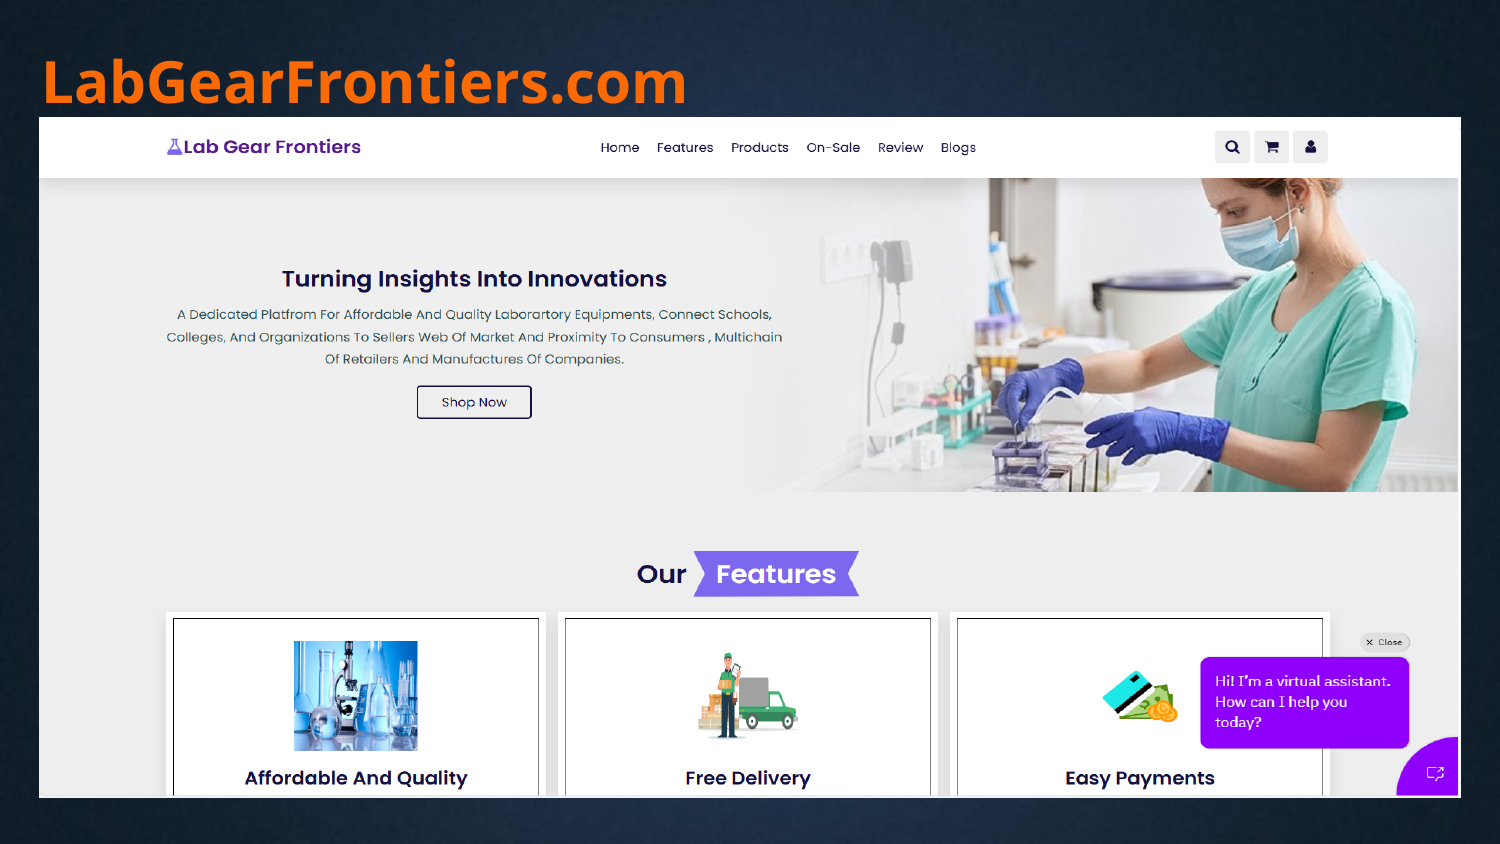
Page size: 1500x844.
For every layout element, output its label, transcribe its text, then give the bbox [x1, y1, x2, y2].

title LabGearFrontiers.com [26, 33, 750, 127]
picture [0, 0, 1500, 844]
